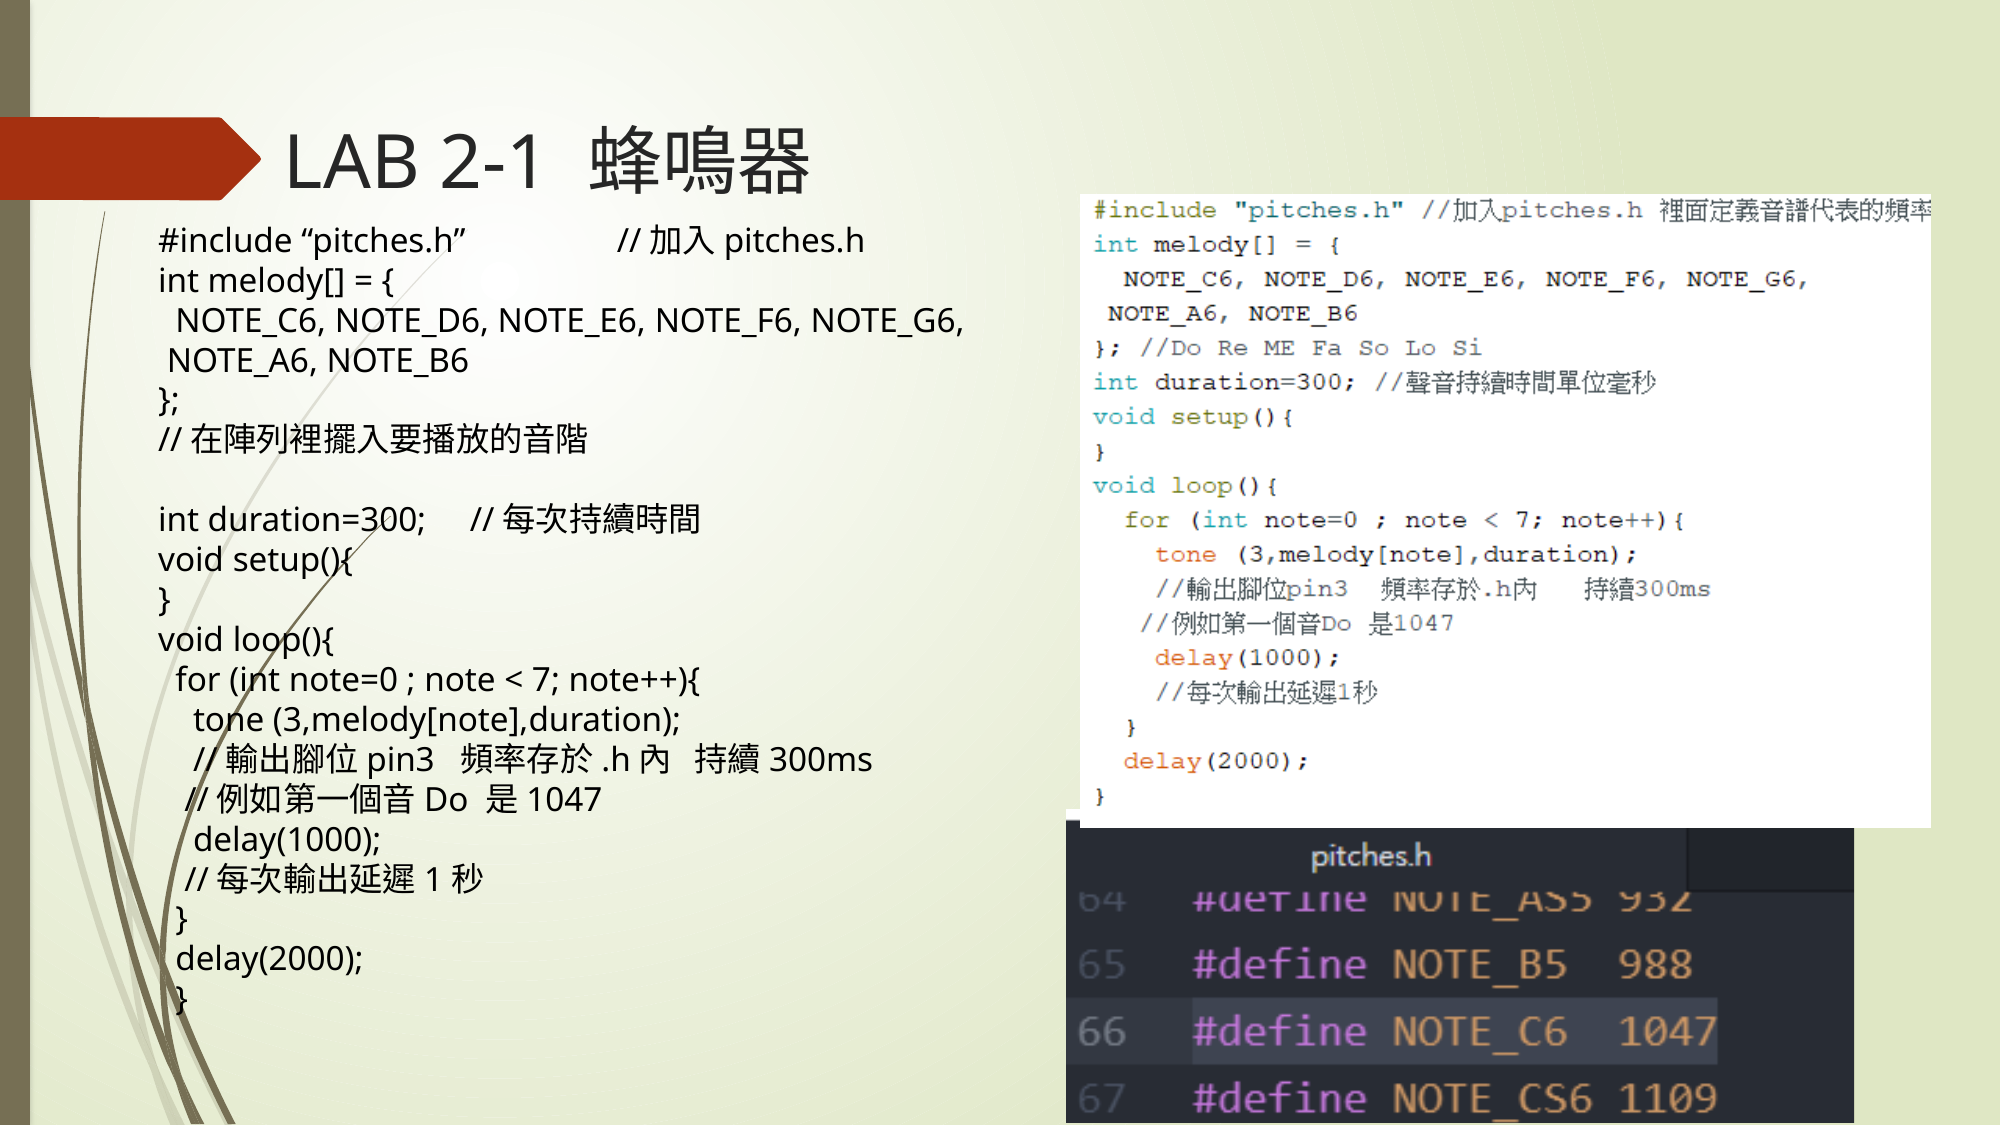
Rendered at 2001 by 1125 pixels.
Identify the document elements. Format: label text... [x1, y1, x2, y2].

title LAB 2-1 蜂鳴器 [269, 106, 1731, 317]
text_box #include “pitches.h” //加入pitches.h int melody[] = { NOTE_C6, NOTE_D6, NOTE_E6, NOTE_F6, NOTE_G6, NOTE_A6, NOTE_B6 }; //在陣列裡擺入要播放的音階 int duration=300; //每次持續時間 void setup(){ } void loop(){ for (int note=0 ; note < 7; note++){ tone (3,melody[note],duration); //輸出腳位pin3 頻率存於.h內 持續300ms //例如第一個音Do 是1047 delay(1000); //每次輸出延遲1秒 } delay(2000); } [143, 211, 981, 1025]
picture [1065, 194, 1931, 1123]
